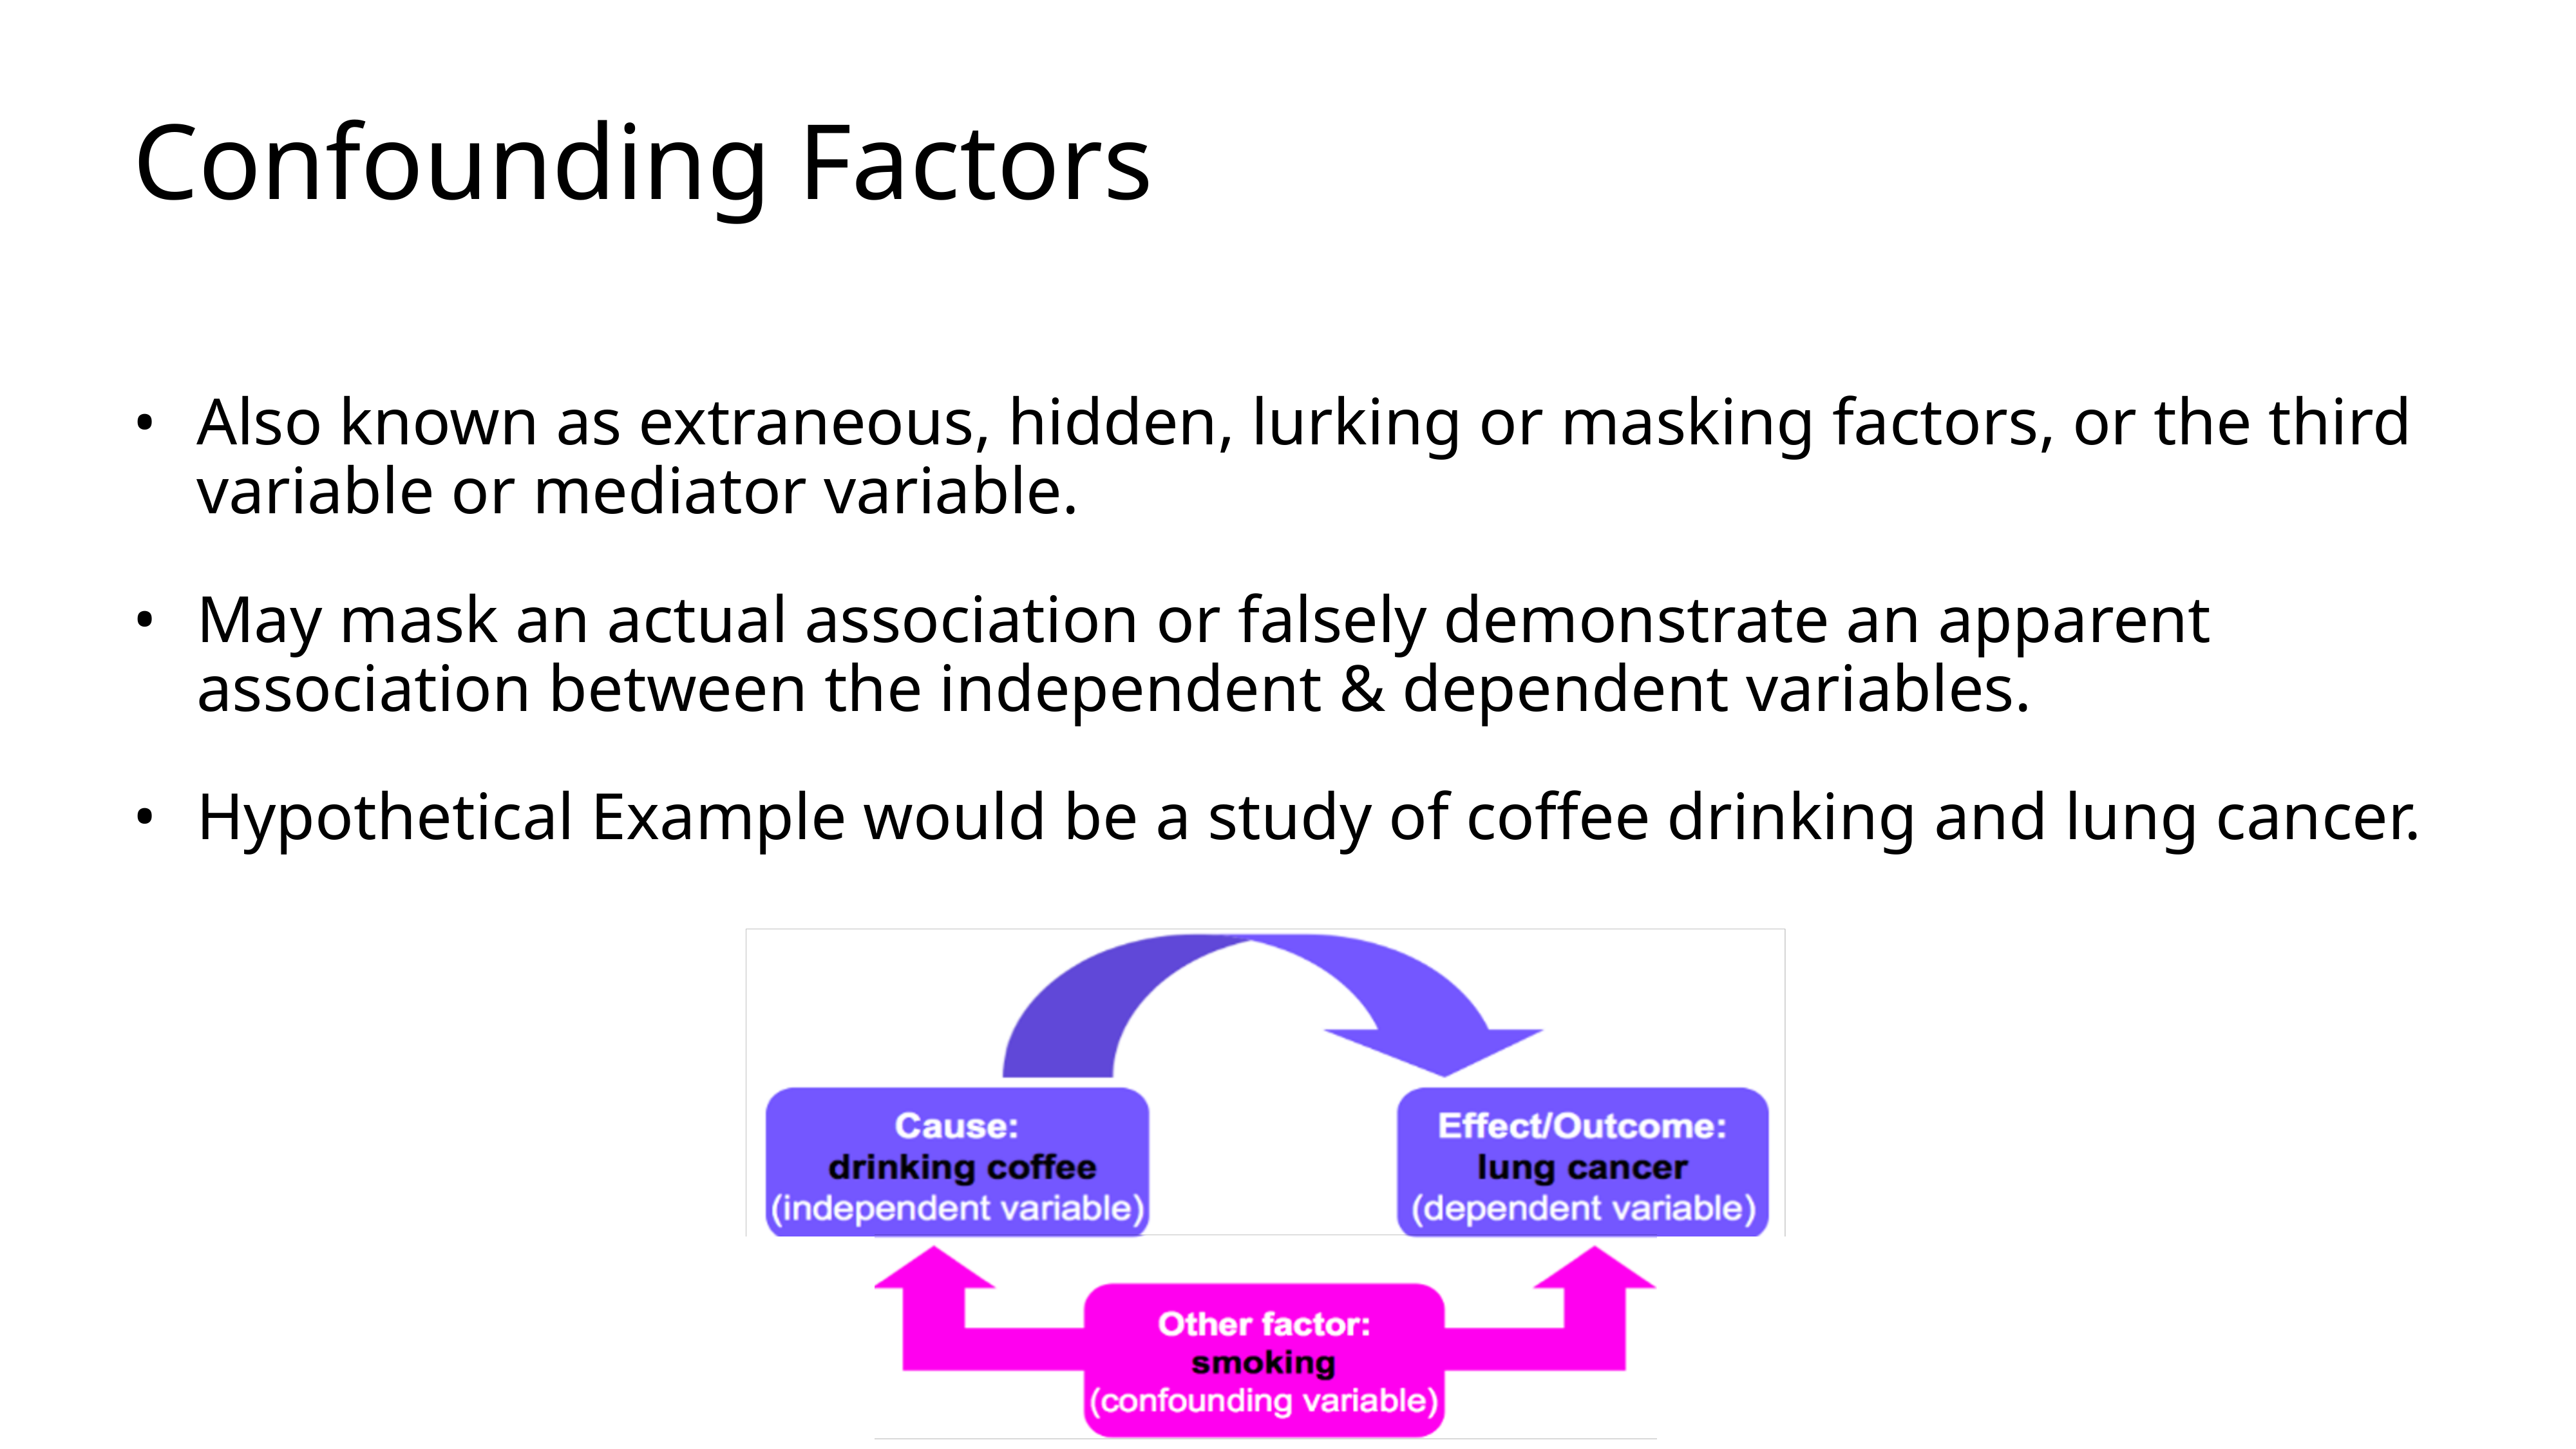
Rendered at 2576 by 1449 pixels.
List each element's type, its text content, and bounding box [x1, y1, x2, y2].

picture [745, 928, 1787, 1441]
list Also known as extraneous, hidden, lurking or masking factors, or the third variable or mediator variable. May mask an actual association or falsely demonstrate an apparent association between the independent & dependent variables. Hypothetical Example would be a study of coffee drinking and lung cancer. [127, 384, 2449, 928]
title Confounding Factors [127, 114, 2449, 266]
